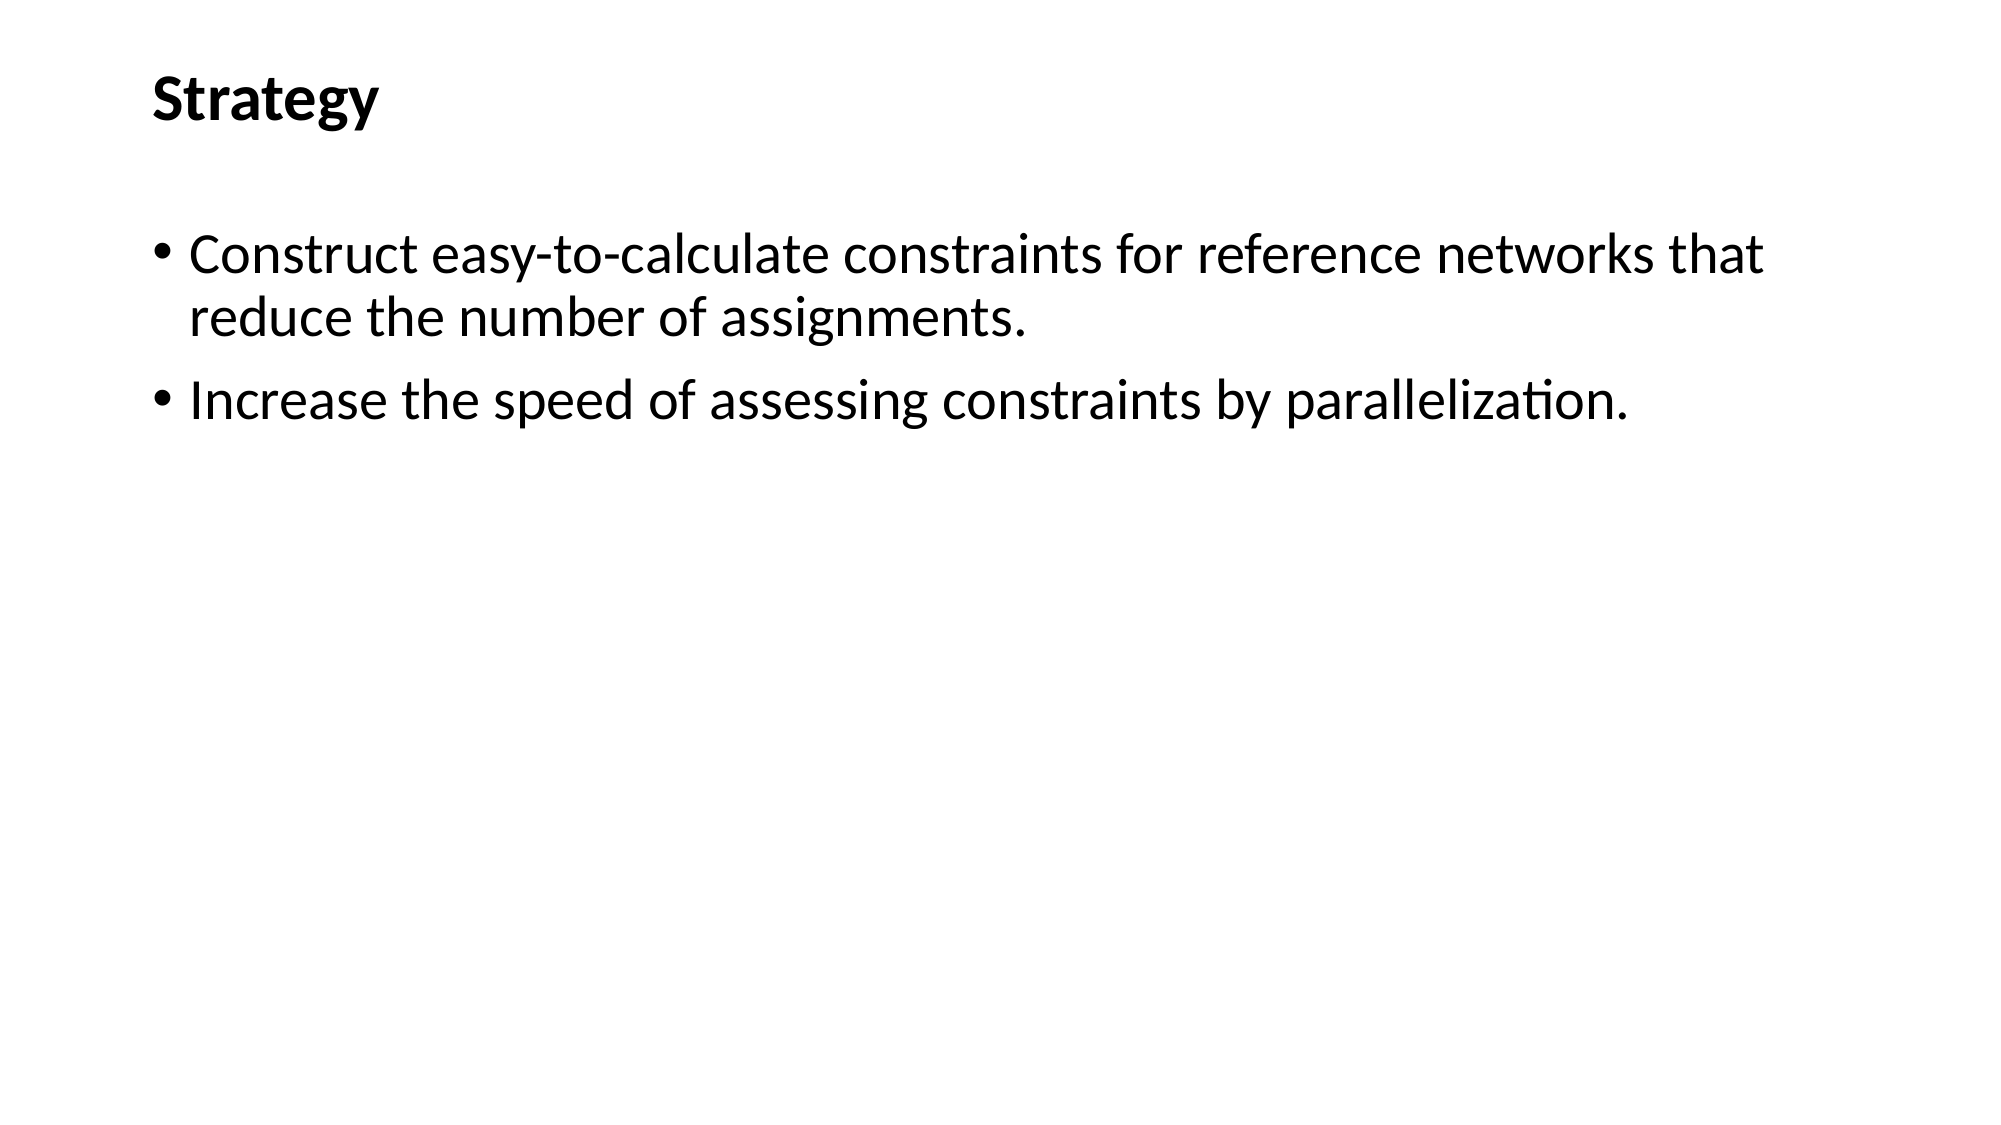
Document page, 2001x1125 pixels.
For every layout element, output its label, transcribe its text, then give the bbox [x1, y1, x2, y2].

list Construct easy-to-calculate constraints for reference networks that reduce the number of assignments. Increase the speed of assessing constraints by parallelization. [137, 215, 1863, 1014]
title Strategy [137, 33, 1863, 166]
